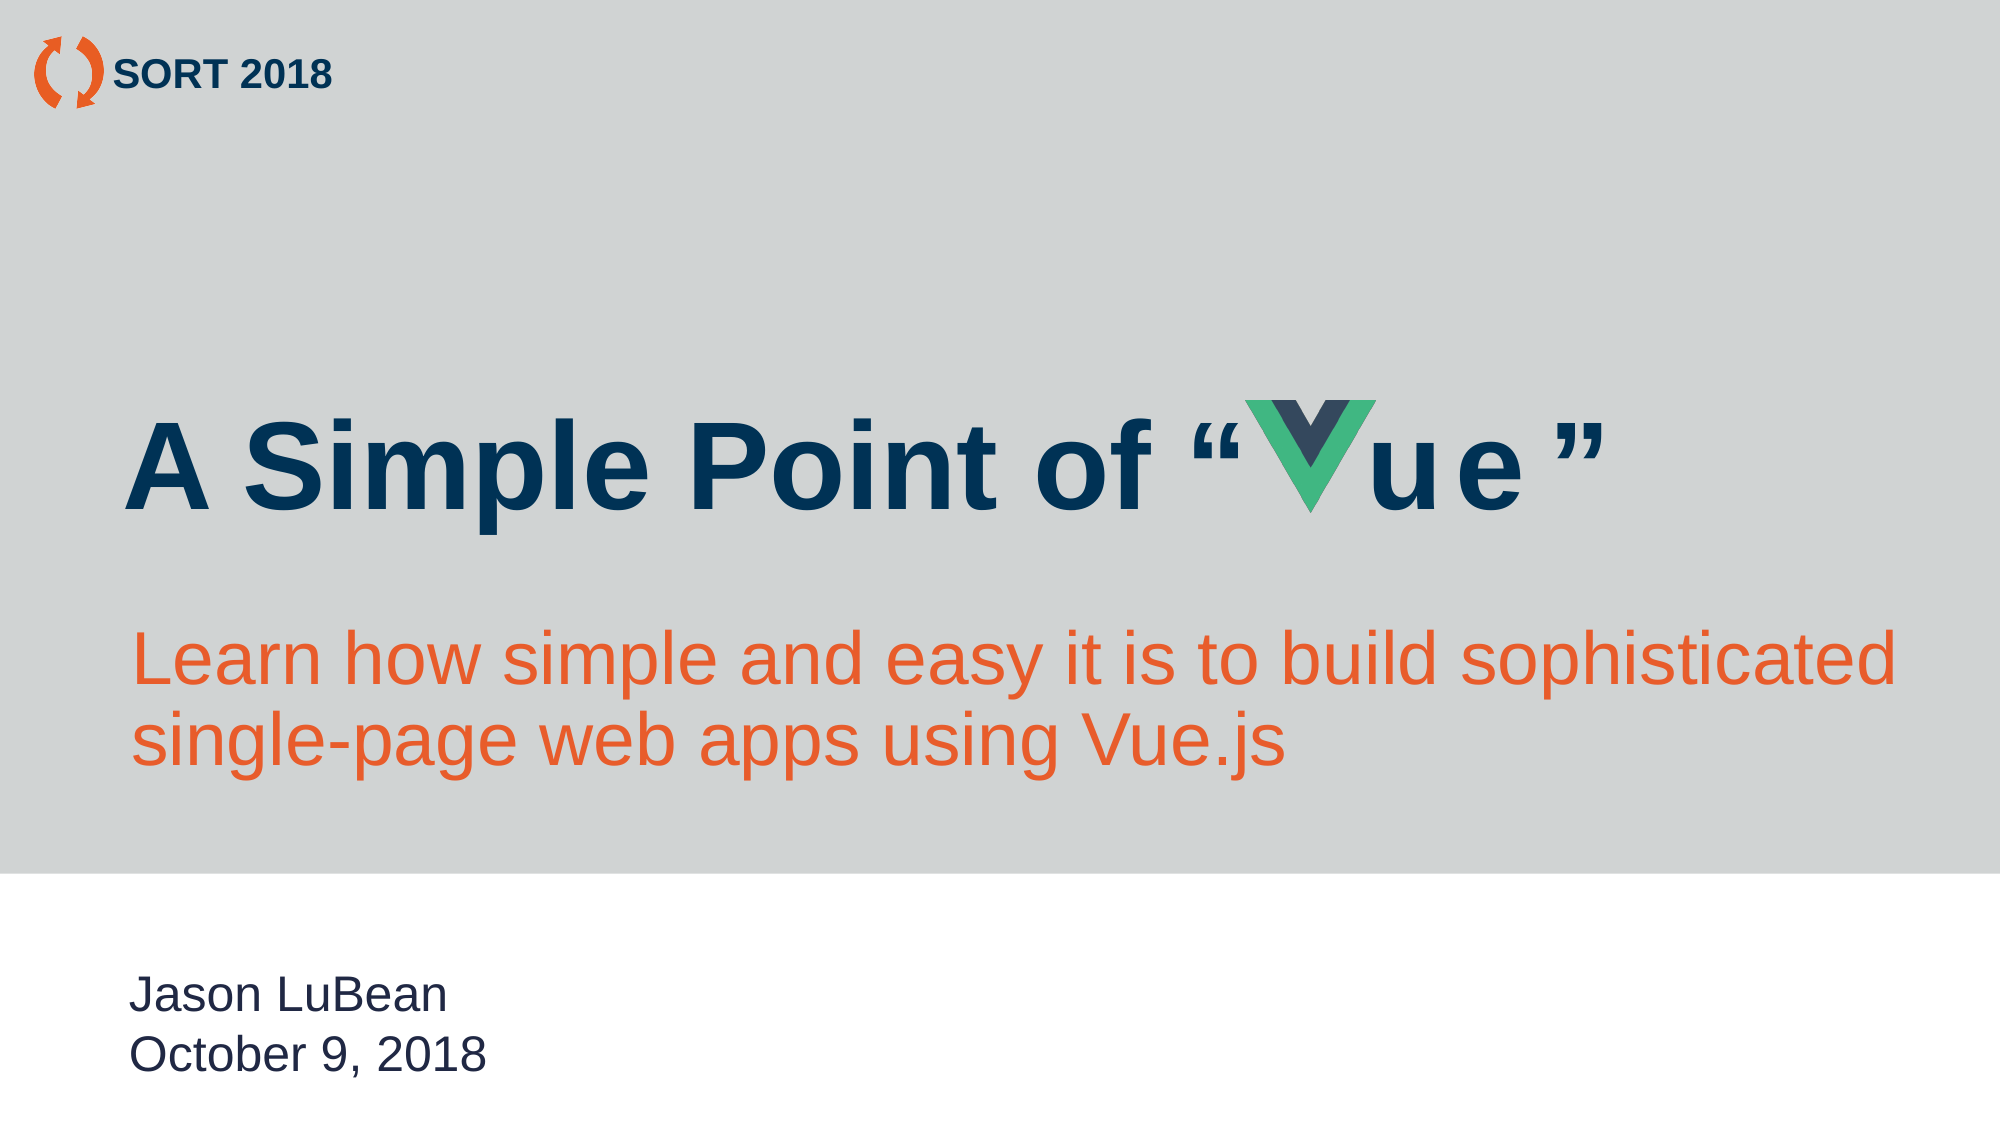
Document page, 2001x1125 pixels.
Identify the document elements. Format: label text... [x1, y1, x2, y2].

text_box Jason LuBean October 9, 2018 [121, 954, 597, 1090]
text_box Learn how simple and easy it is to build sophisticated single-page web apps using Vue.js [123, 612, 1928, 790]
picture [34, 36, 104, 109]
picture [1245, 390, 1377, 522]
title A Simple Point of “ u e ” [114, 371, 1841, 566]
